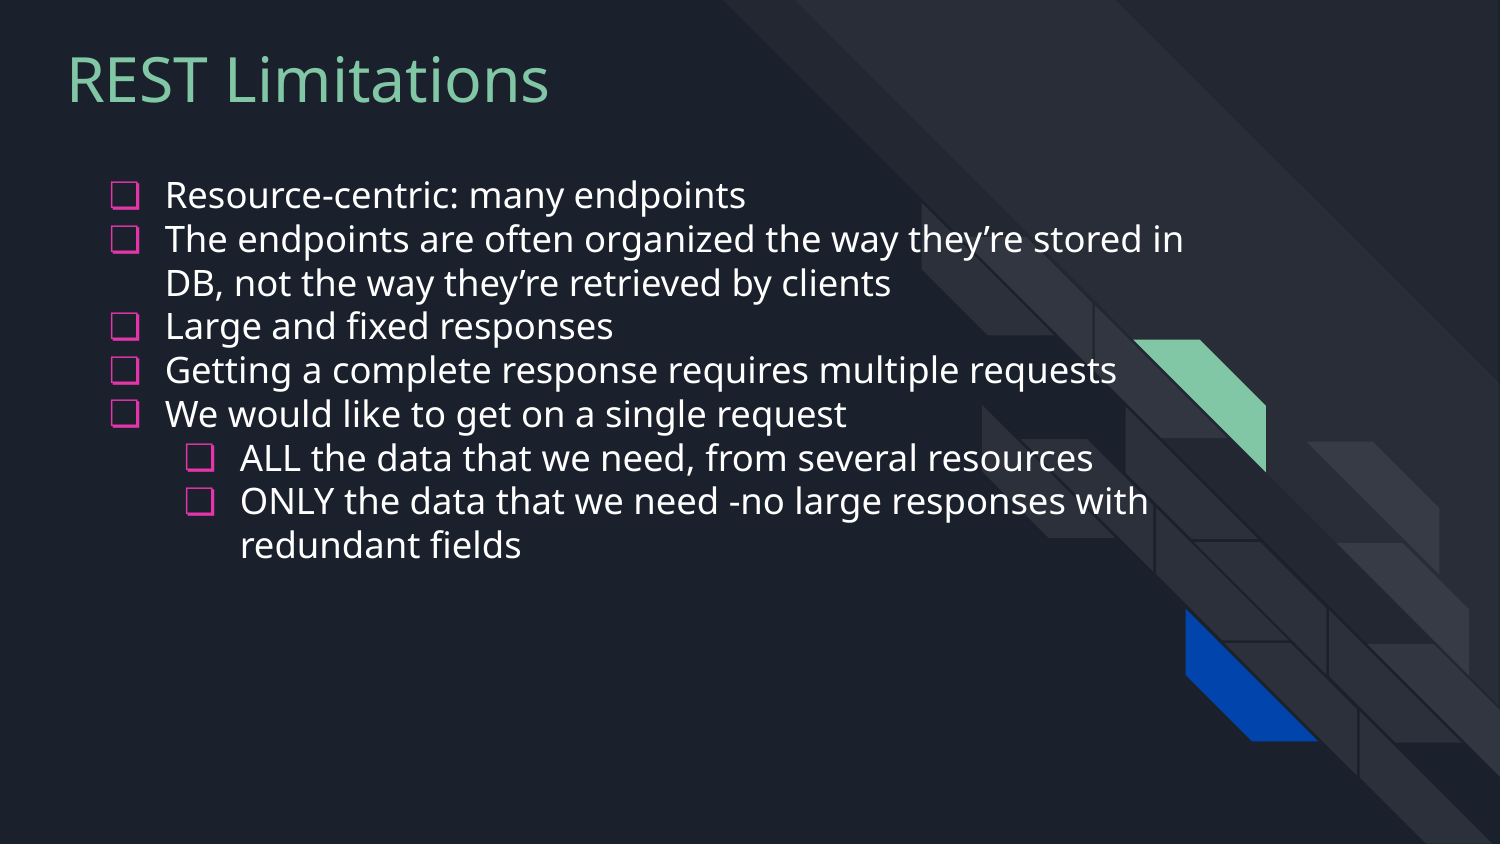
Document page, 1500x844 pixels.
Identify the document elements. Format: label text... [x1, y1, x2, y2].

title REST Limitations [51, 25, 1449, 148]
text_box Resource-centric: many endpoints The endpoints are often organized the way they’re stored in DB, not the way they’re retrieved by clients Large and fixed responses Getting a complete response requires multiple requests We would like to get on a single request ALL the data that we need, from several resources ONLY the data that we need -no large responses with redundant fields [74, 157, 1222, 792]
